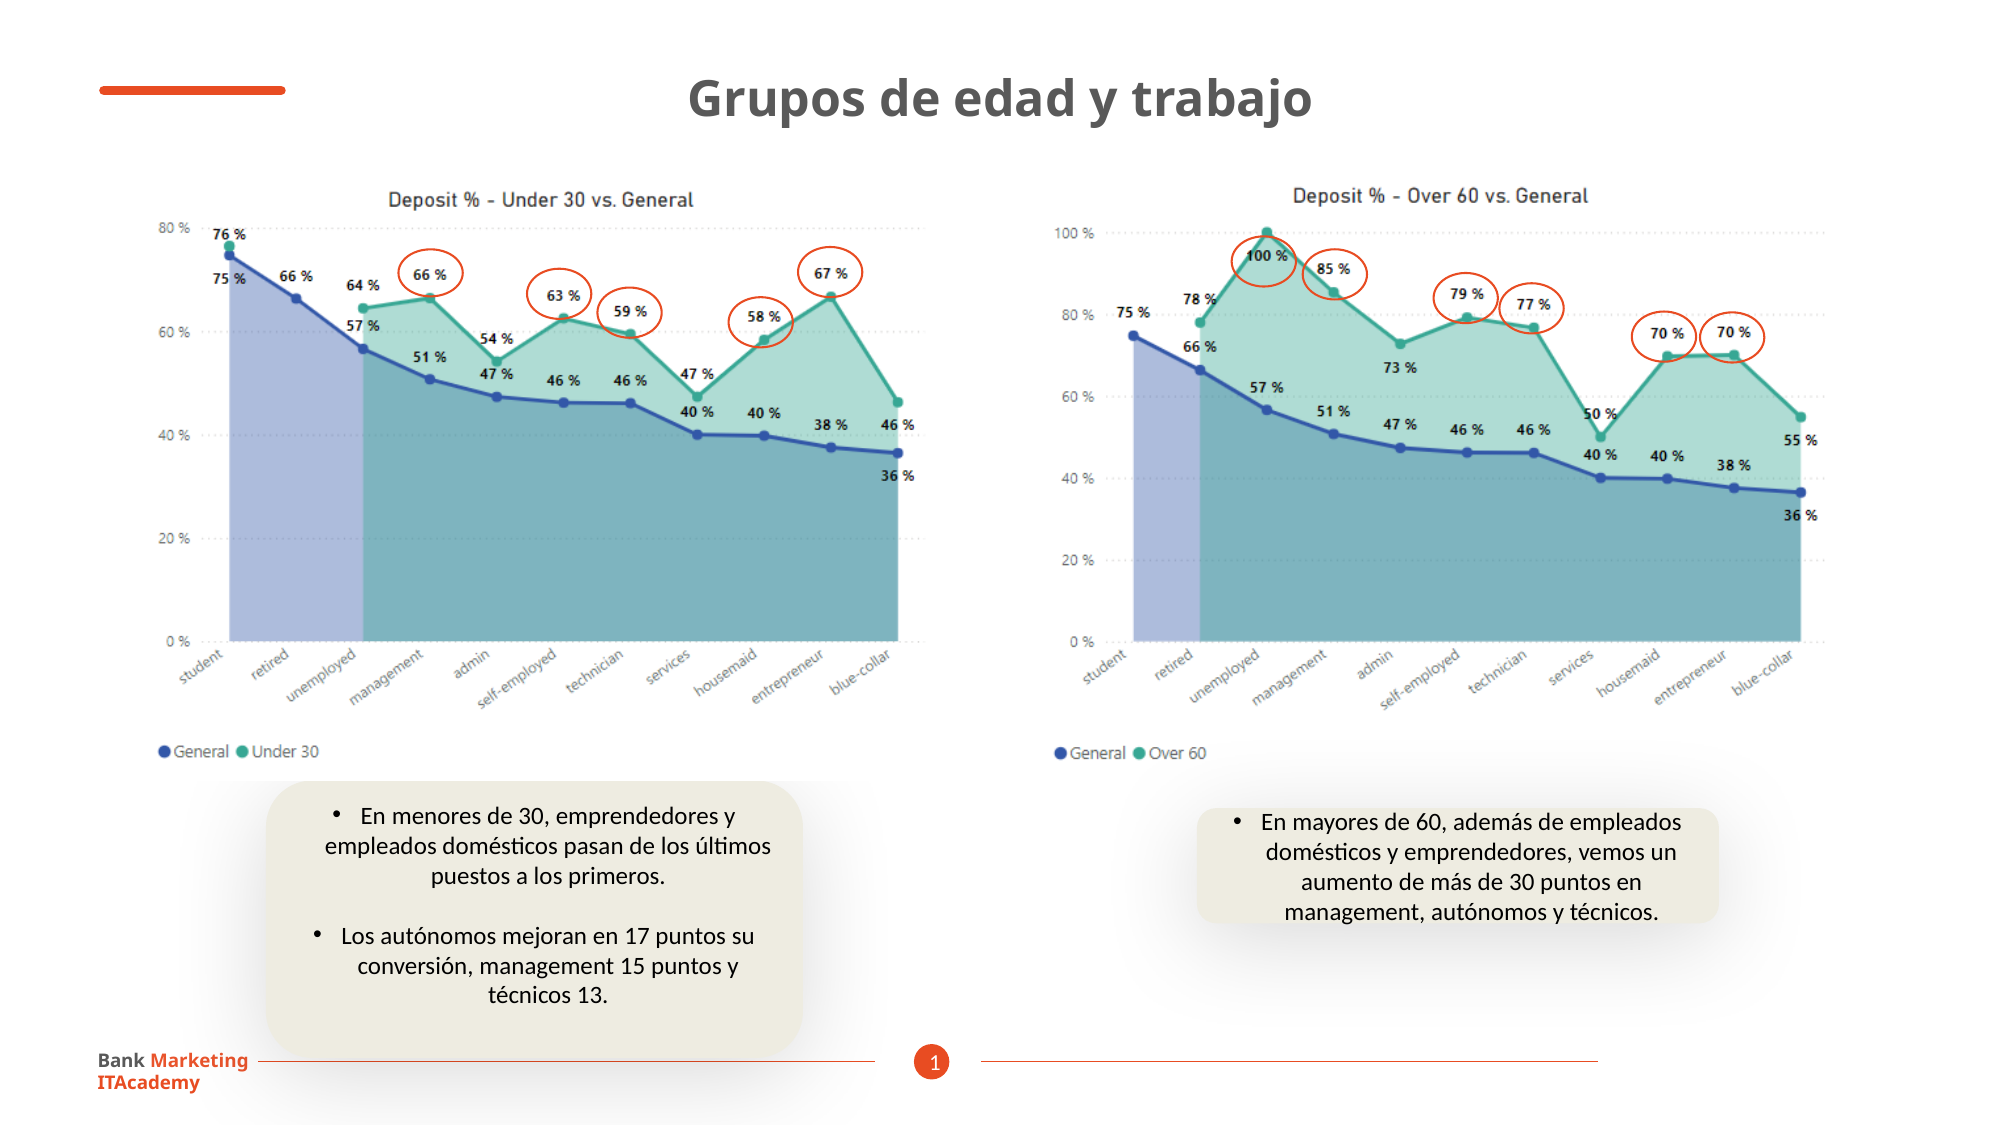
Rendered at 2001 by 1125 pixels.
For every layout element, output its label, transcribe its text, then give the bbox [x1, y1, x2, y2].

text_box Grupos de edad y trabajo [83, 58, 1918, 134]
picture [1051, 166, 1831, 775]
text_box Bank Marketing ITAcademy [82, 1041, 284, 1101]
text_box En mayores de 60, además de empleados domésticos y emprendedores, vemos un aumento de más de 30 puntos en management, autónomos y técnicos. [1195, 807, 1720, 925]
picture [151, 173, 931, 781]
text_box Bank Marketing ITAcademy [786, 1041, 1898, 1101]
text_box En menores de 30, emprendedores y empleados domésticos pasan de los últimos puestos a los primeros. Los autónomos mejoran en 17 puntos su conversión, management 15 puntos y técnicos 13. [264, 781, 804, 1059]
